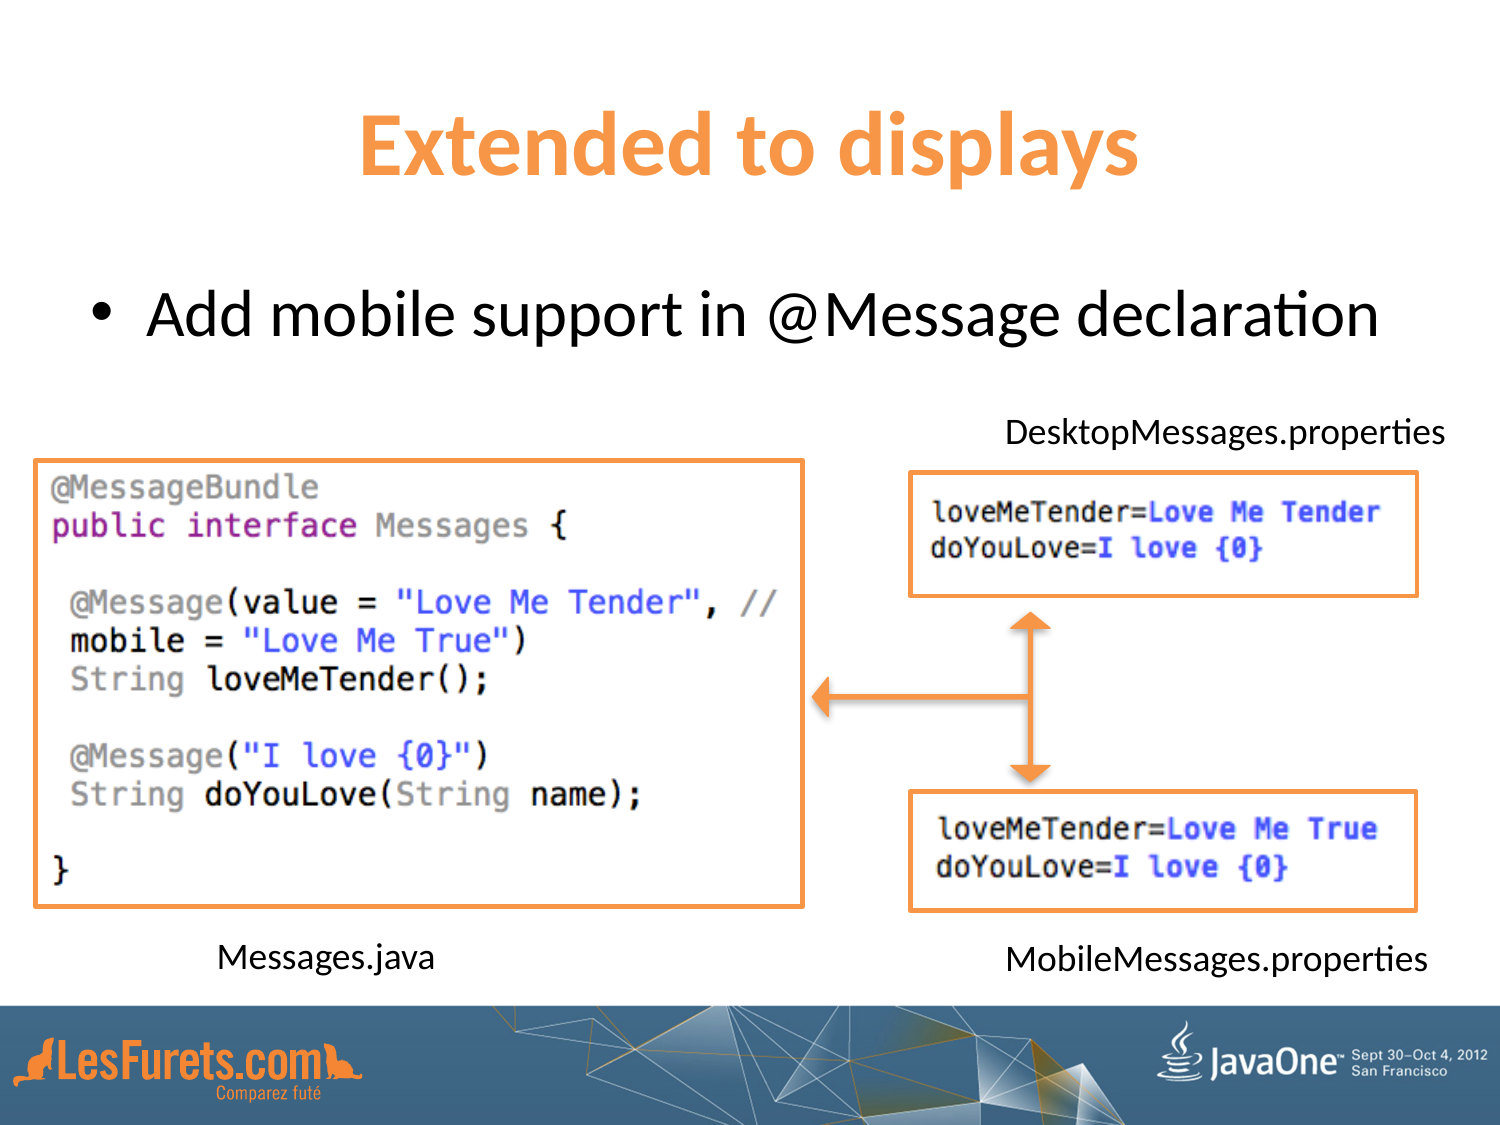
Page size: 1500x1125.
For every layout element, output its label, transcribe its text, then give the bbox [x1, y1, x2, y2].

title Extended to displays [75, 45, 1425, 233]
text_box Messages.java [201, 924, 451, 985]
text_box [811, 611, 1051, 782]
text_box DesktopMessages.properties [990, 399, 1462, 460]
text_box MobileMessages.properties [990, 926, 1444, 987]
picture [0, 0, 1500, 1125]
list Add mobile support in @Message declaration [75, 262, 1425, 1005]
